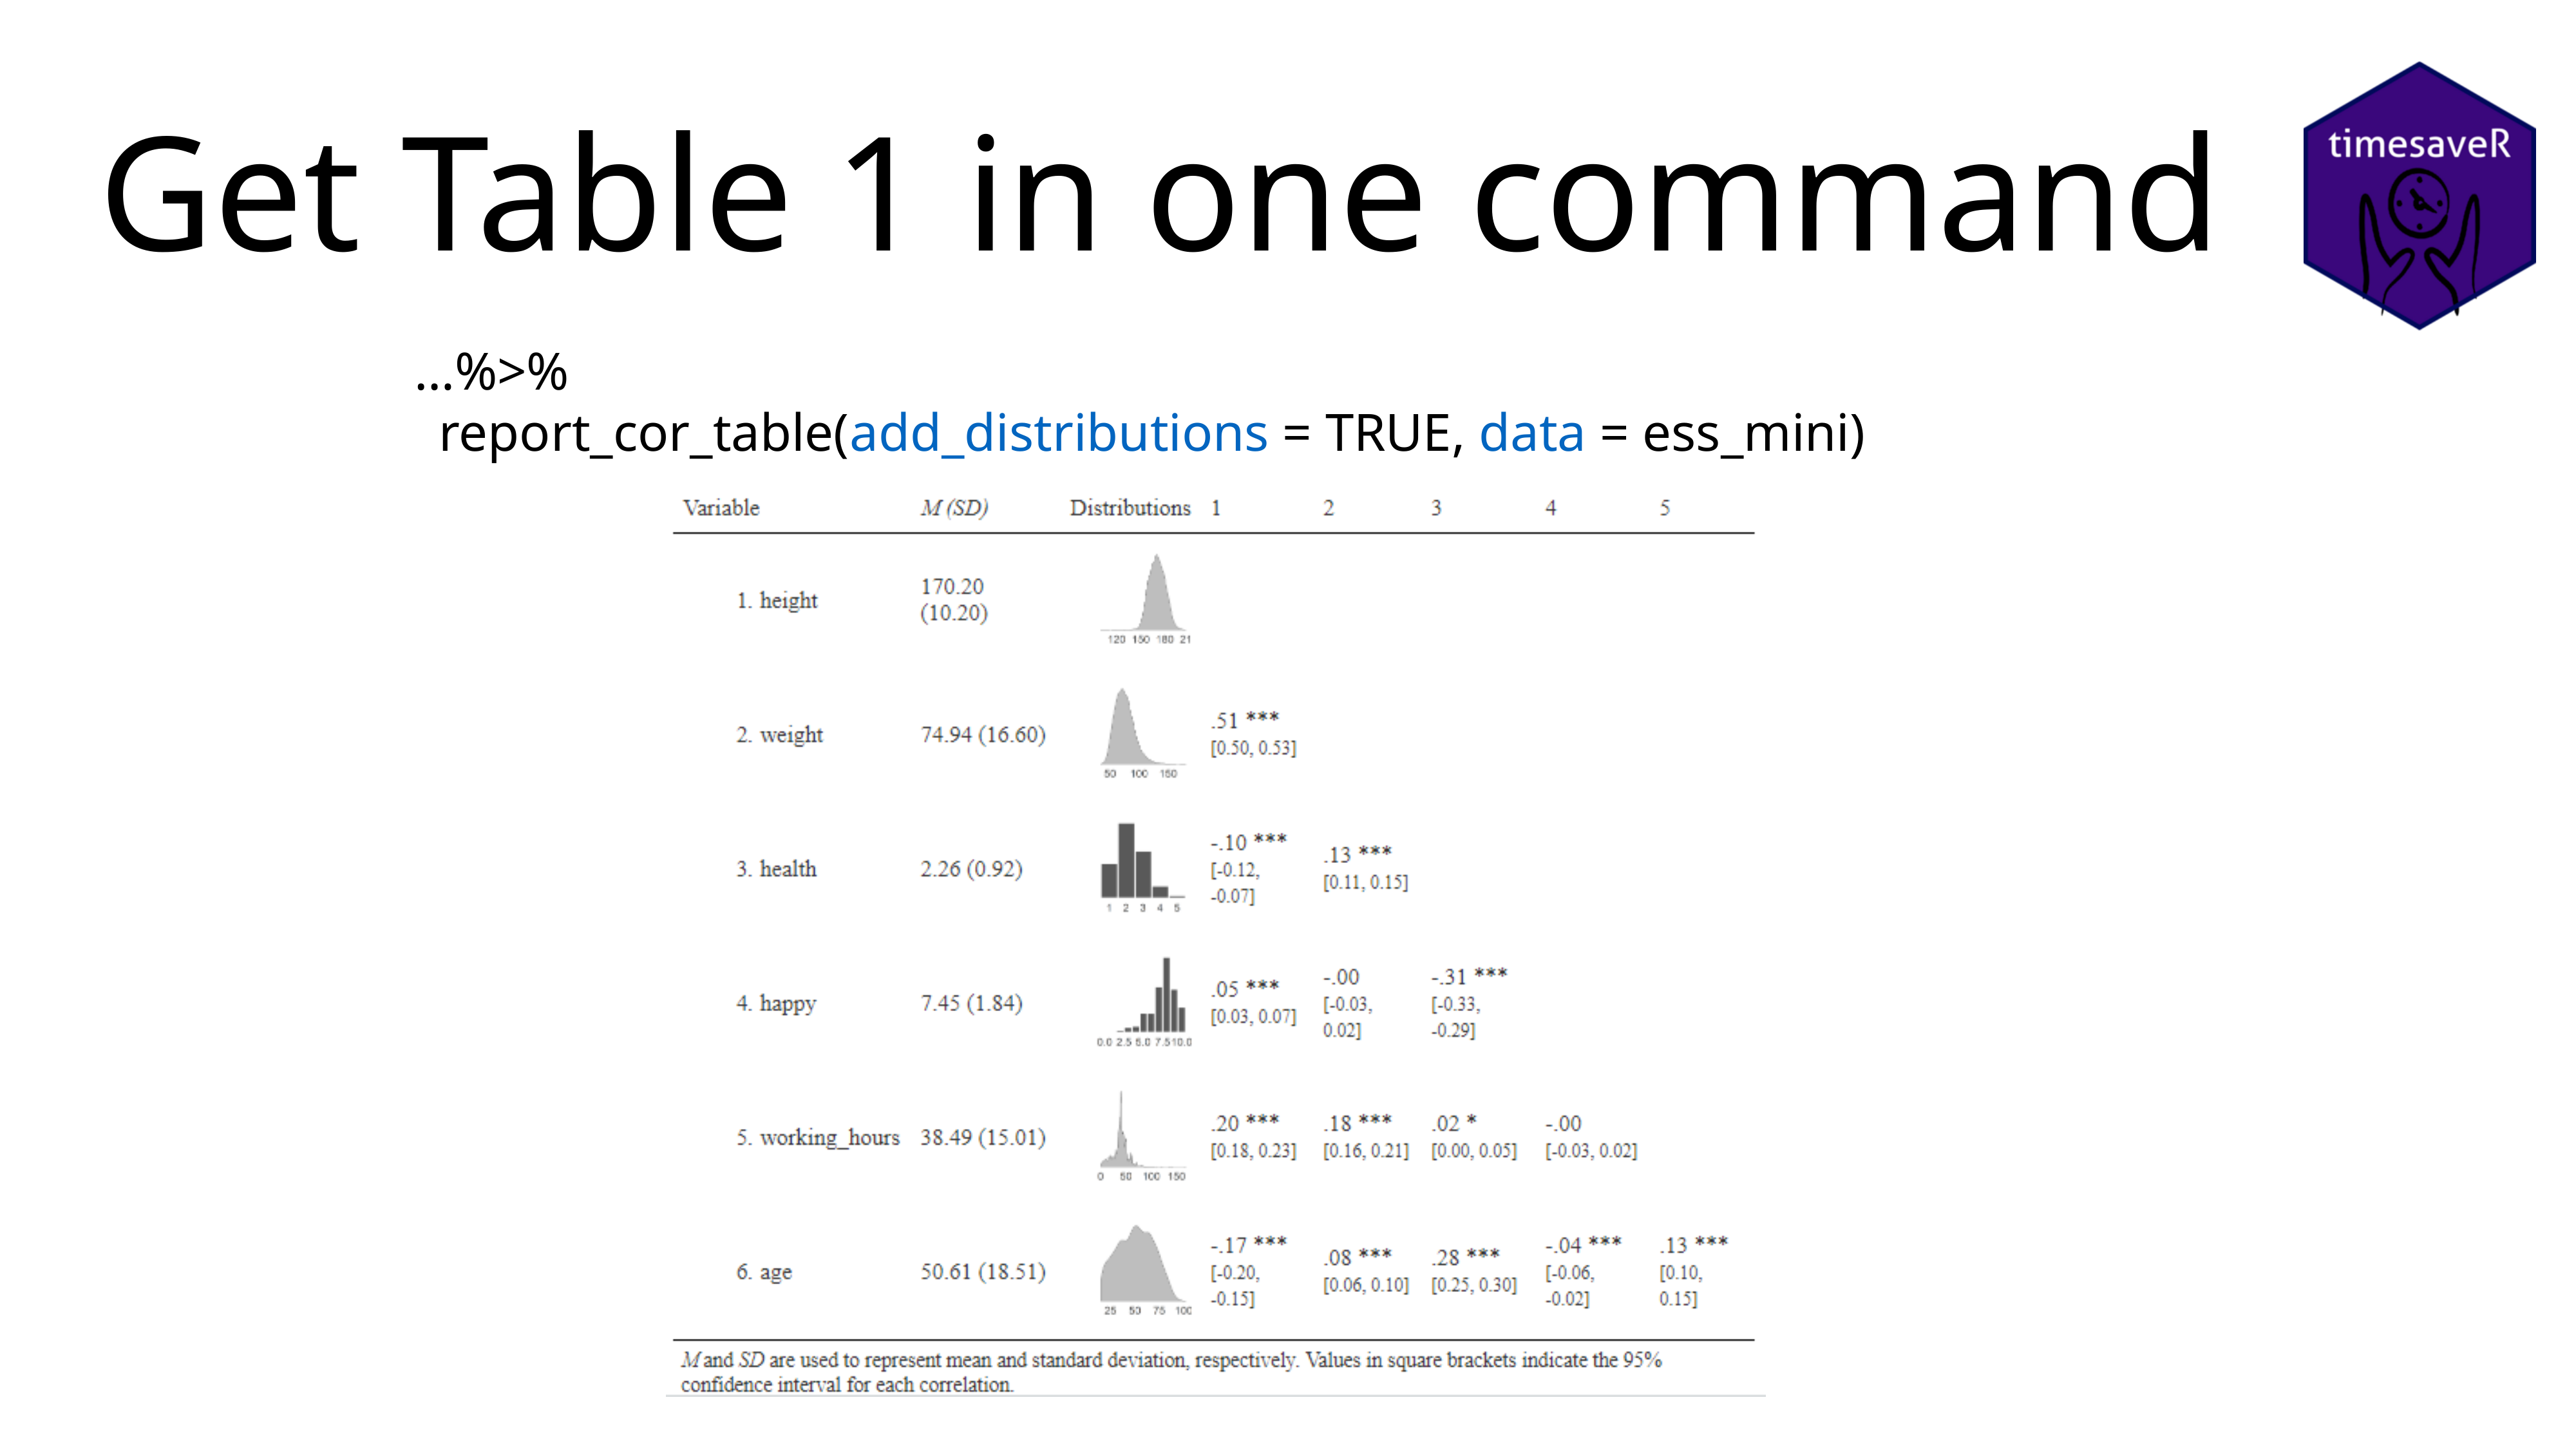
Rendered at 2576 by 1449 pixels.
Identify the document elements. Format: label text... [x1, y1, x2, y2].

picture [665, 477, 1766, 1397]
list …%>% report_cor_table(add_distributions = TRUE, data = ess_mini) [377, 329, 2271, 471]
picture [2304, 61, 2536, 330]
title Get Table 1 in one command [50, 52, 2271, 323]
